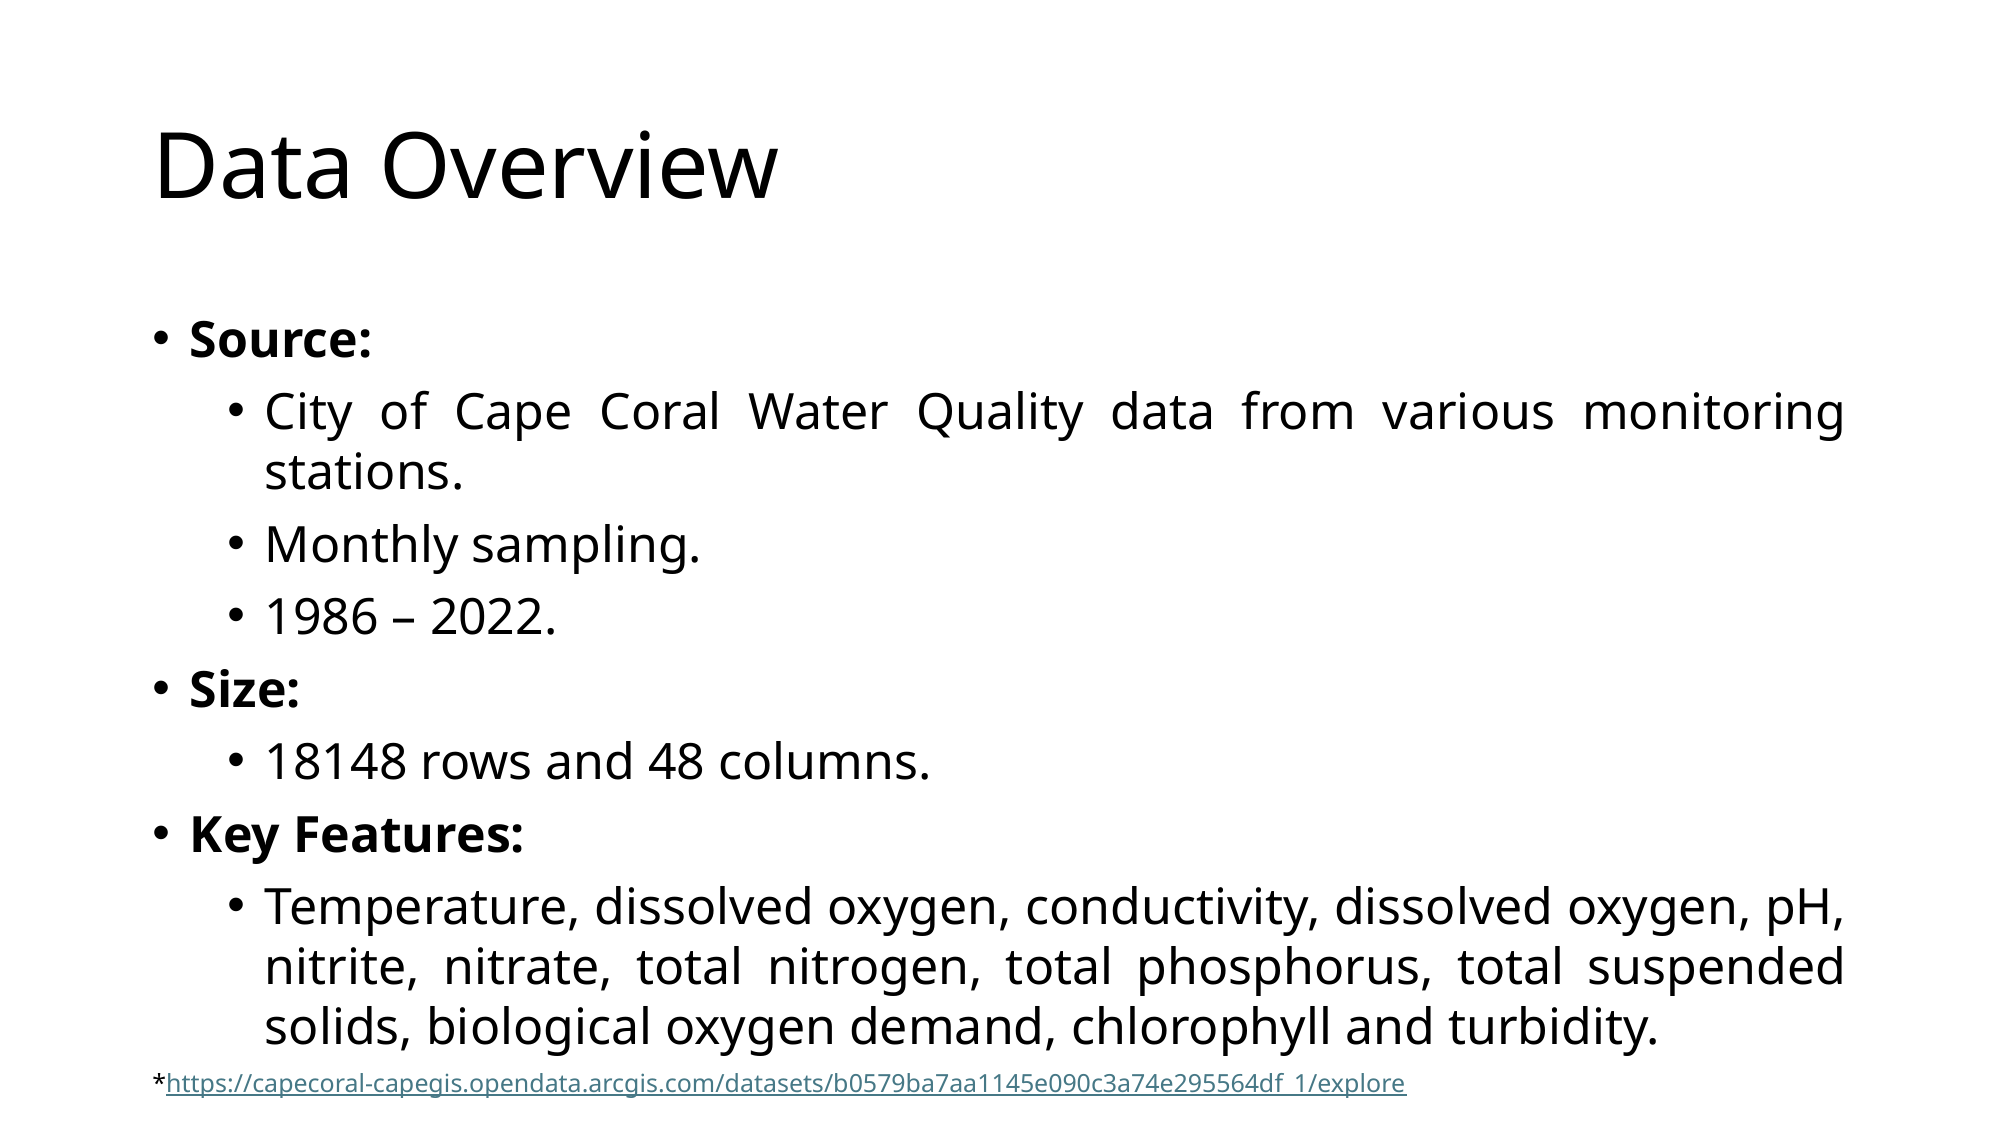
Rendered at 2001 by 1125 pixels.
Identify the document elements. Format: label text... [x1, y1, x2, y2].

list Source: City of Cape Coral Water Quality data from various monitoring stations. Monthly sampling. 1986 – 2022. Size: 18148 rows and 48 columns. Key Features: Temperature, dissolved oxygen, conductivity, dissolved oxygen, pH, nitrite, nitrate, total nitrogen, total phosphorus, total suspended solids, biological oxygen demand, chlorophyll and turbidity. *https://capecoral-capegis.opendata.arcgis.com/datasets/b0579ba7aa1145e090c3a74e295564df_1/explore [137, 299, 1863, 1014]
title Data Overview [137, 59, 1863, 278]
